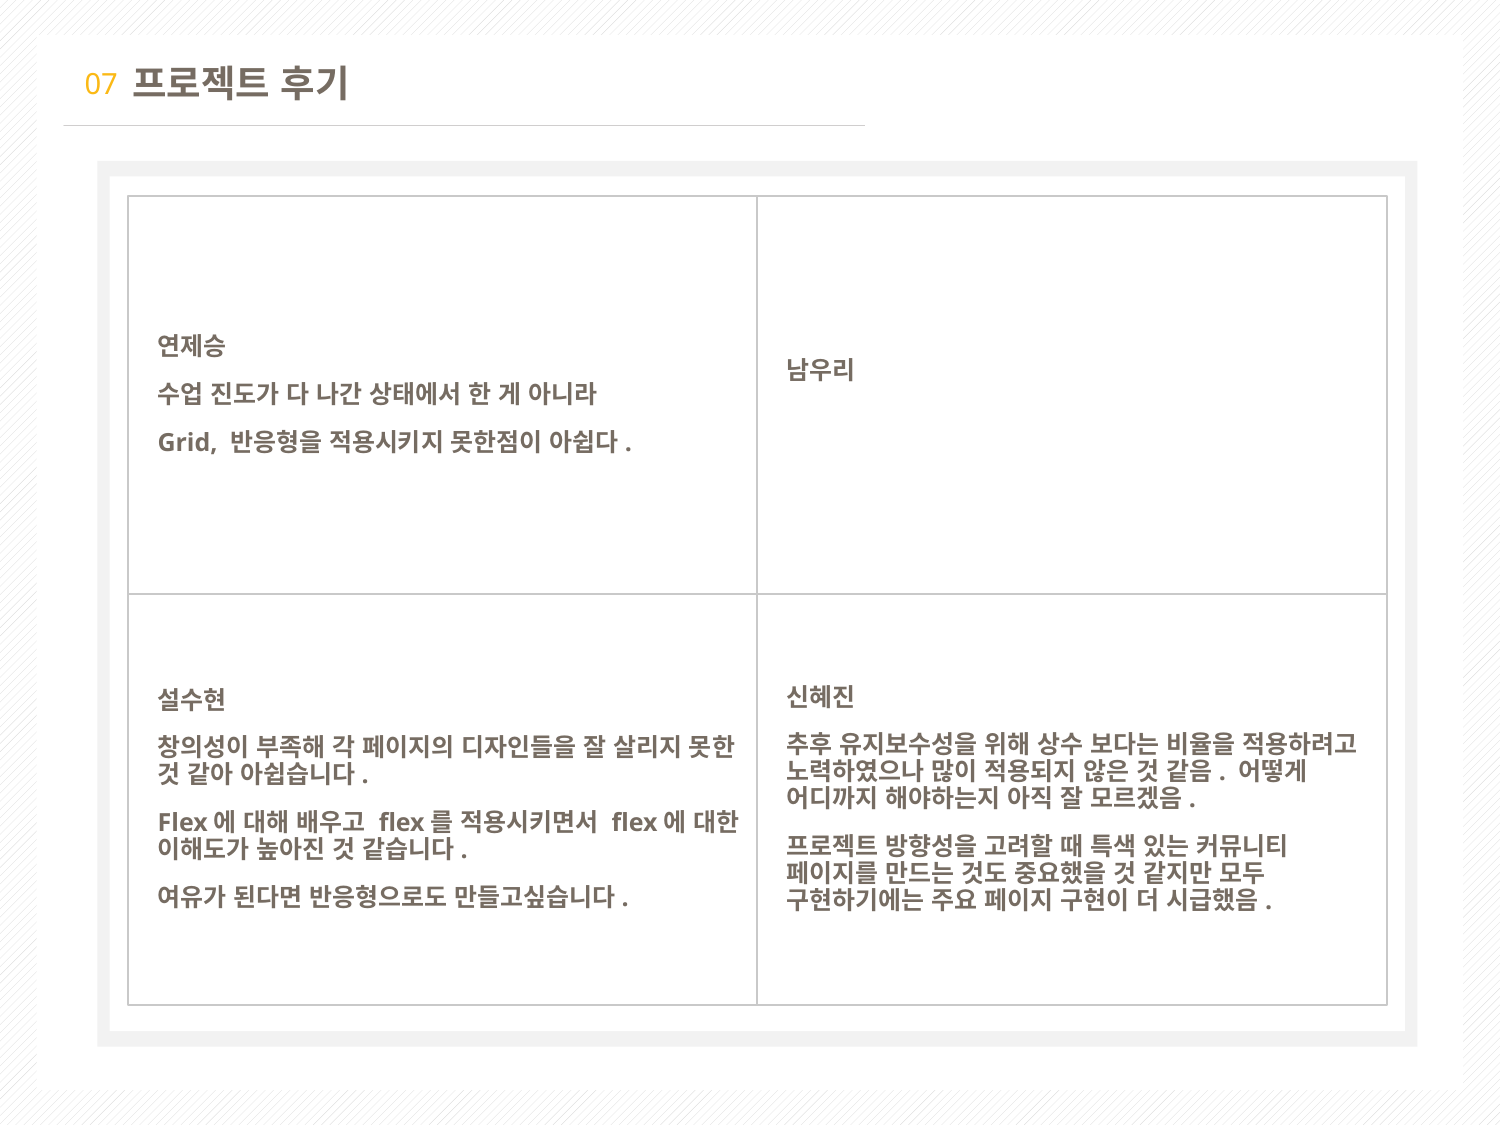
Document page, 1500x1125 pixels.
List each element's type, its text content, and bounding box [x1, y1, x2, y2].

list 07 [72, 63, 131, 107]
list 프로젝트 후기 [132, 62, 758, 108]
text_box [97, 160, 1418, 1047]
